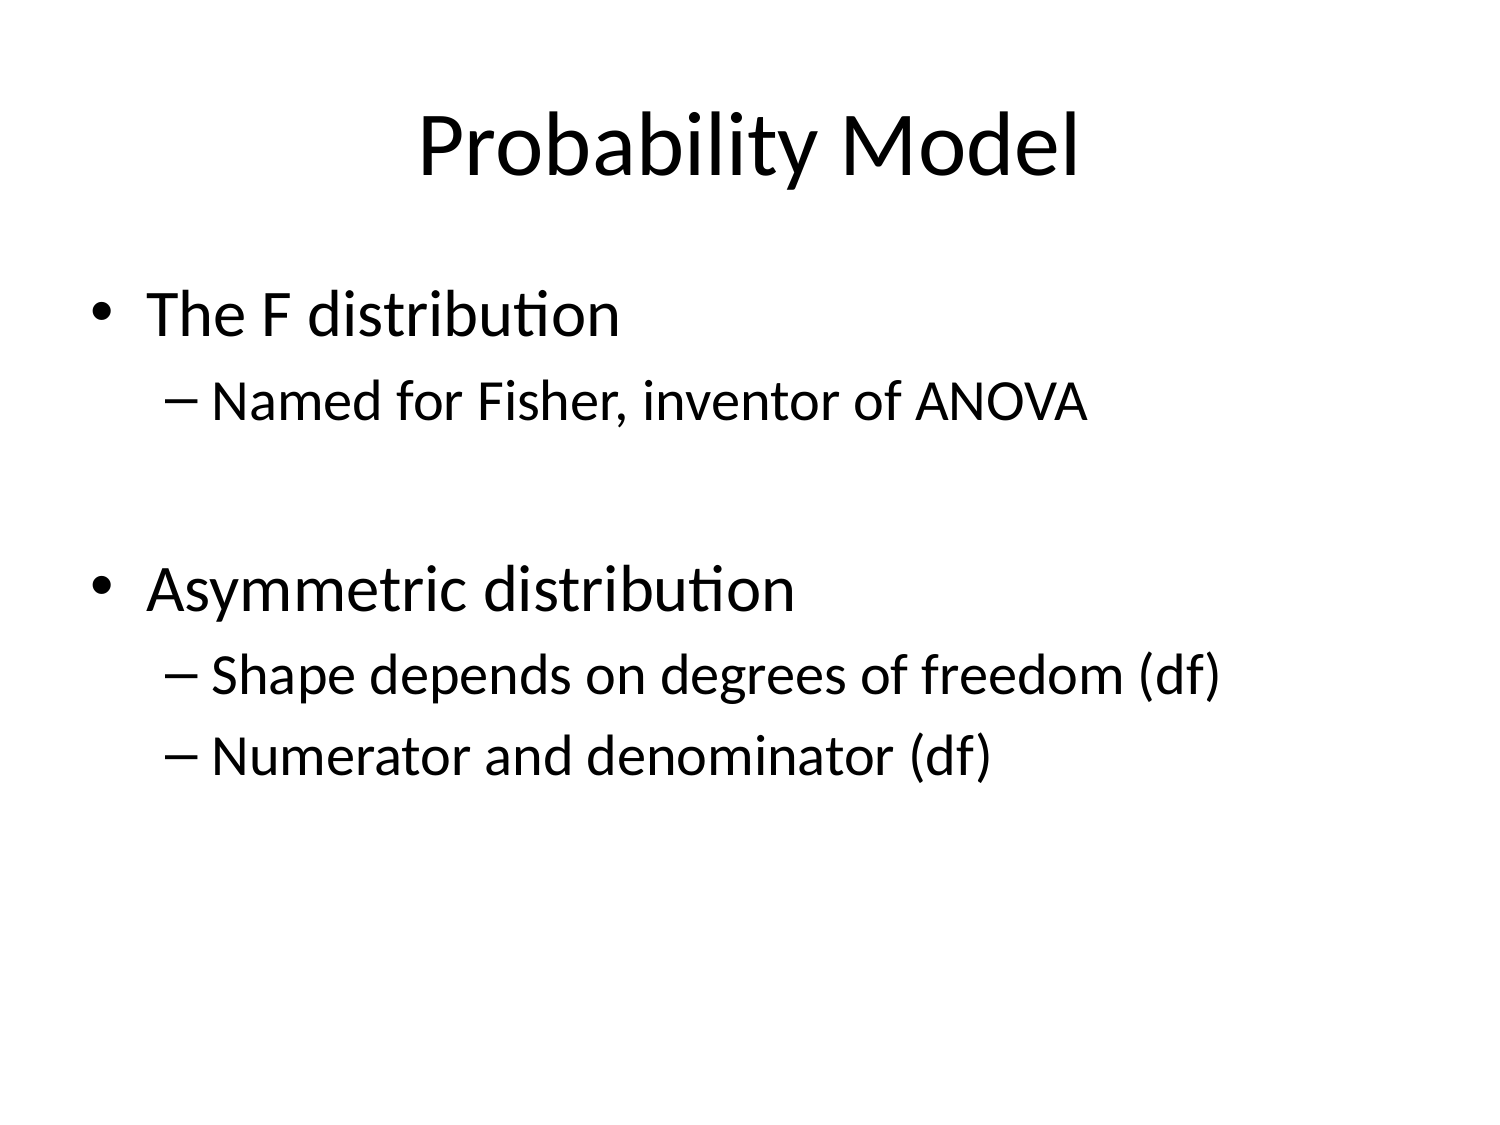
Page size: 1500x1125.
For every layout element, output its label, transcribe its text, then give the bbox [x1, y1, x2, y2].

list The F distribution Named for Fisher, inventor of ANOVA Asymmetric distribution Shape depends on degrees of freedom (df) Numerator and denominator (df) [75, 262, 1425, 1005]
title Probability Model [75, 45, 1425, 233]
